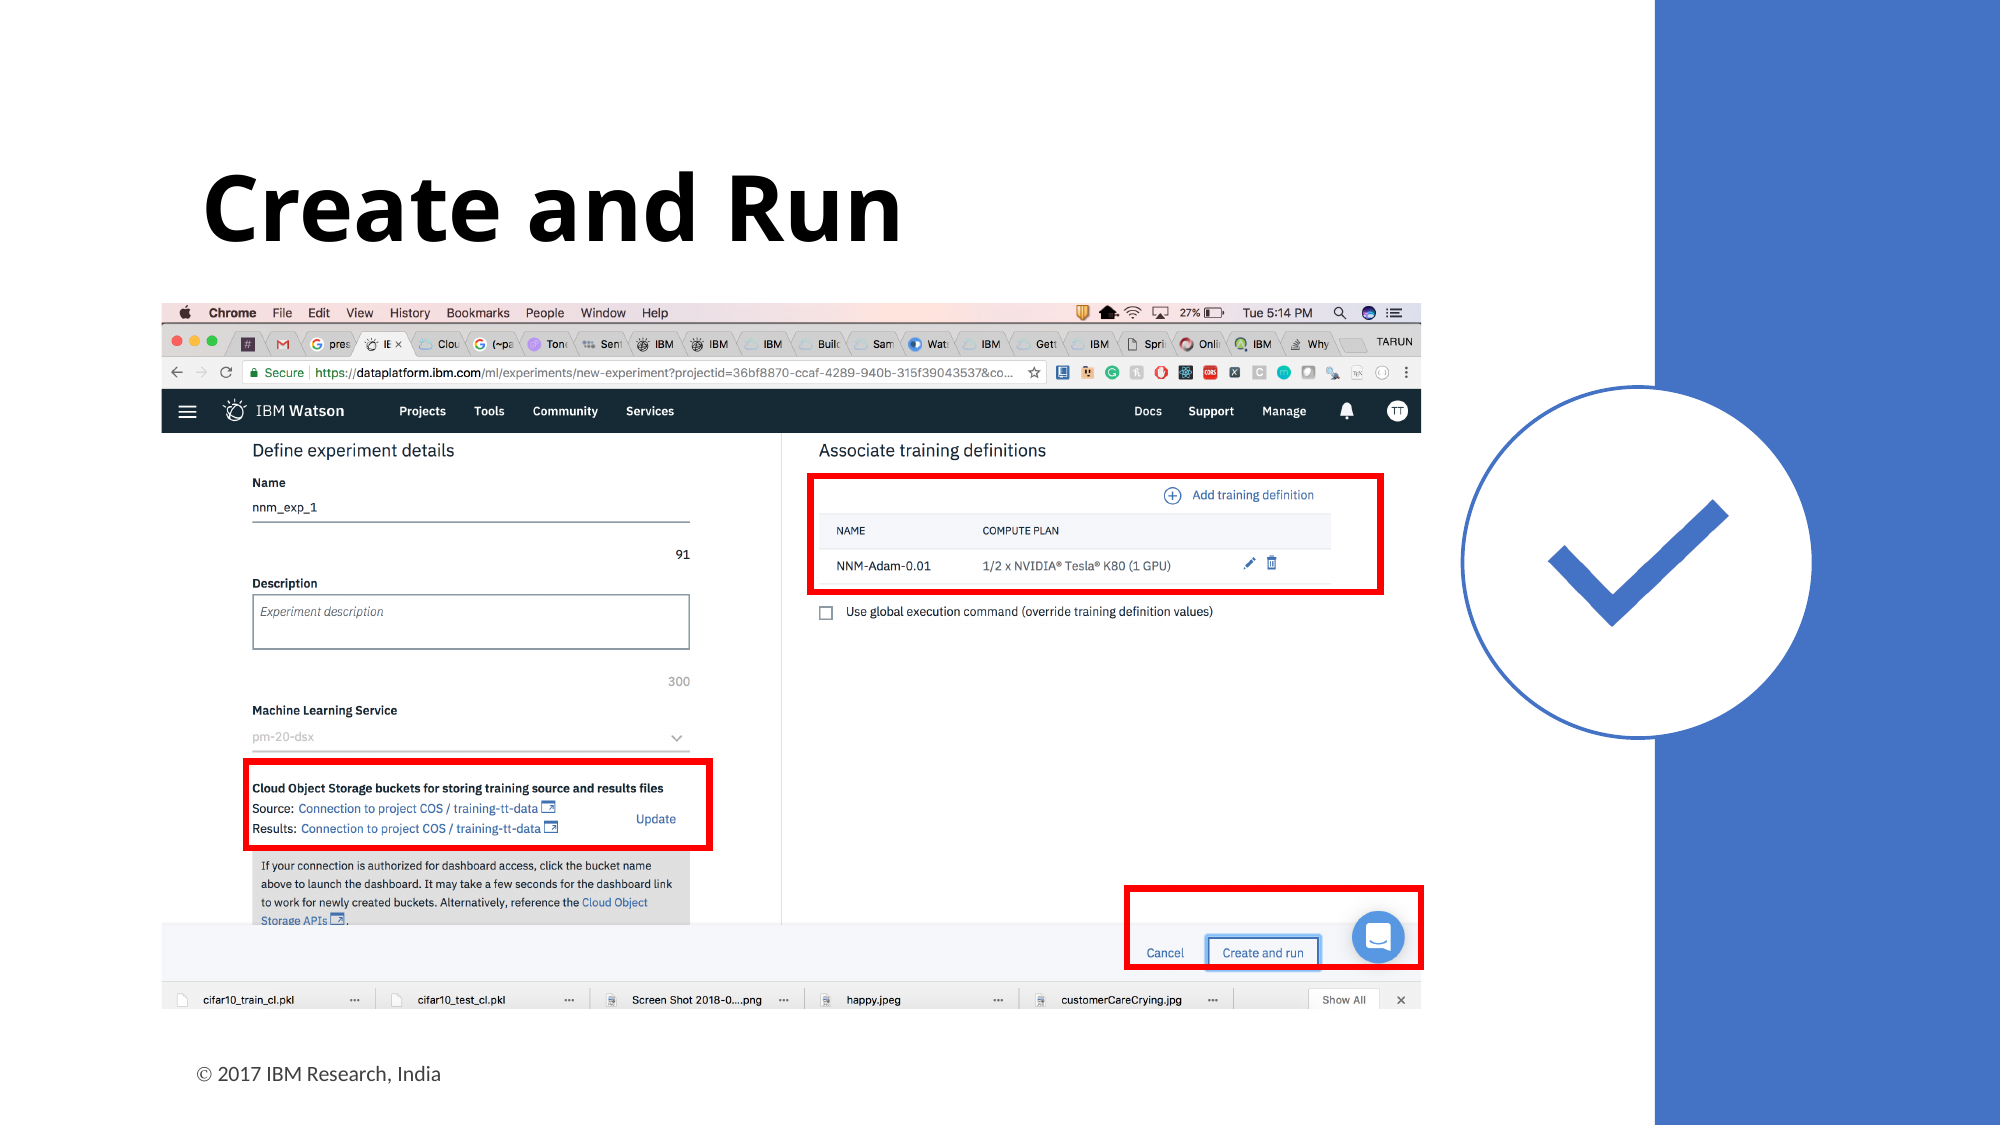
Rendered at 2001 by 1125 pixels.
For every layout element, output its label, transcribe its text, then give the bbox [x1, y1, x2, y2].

footer Ⓒ 2017 IBM Research, India [181, 1042, 984, 1103]
picture [1544, 468, 1732, 657]
text_box [1654, 0, 2000, 1125]
text_box [1461, 385, 1815, 740]
picture [161, 303, 1422, 1009]
title Create and Run [186, 102, 1655, 321]
